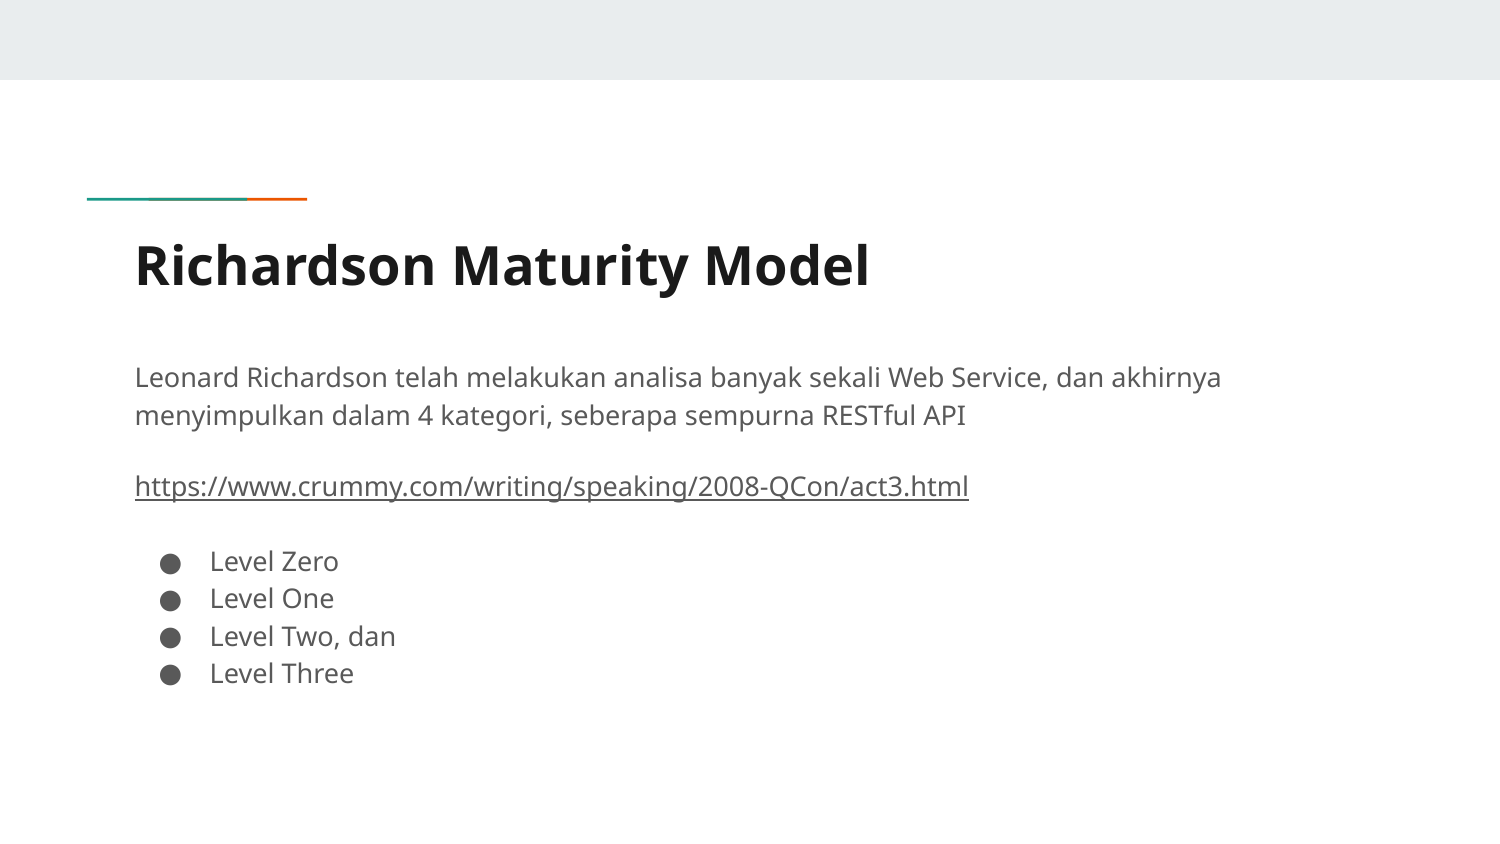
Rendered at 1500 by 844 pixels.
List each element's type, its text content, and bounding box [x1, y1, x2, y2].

list Leonard Richardson telah melakukan analisa banyak sekali Web Service, dan akhirnya menyimpulkan dalam 4 kategori, seberapa sempurna RESTful API https://www.crummy.com/writing/speaking/2008-QCon/act3.html Level Zero Level One Level Two, dan Level Three [119, 341, 1381, 712]
title Richardson Maturity Model [119, 216, 1381, 305]
